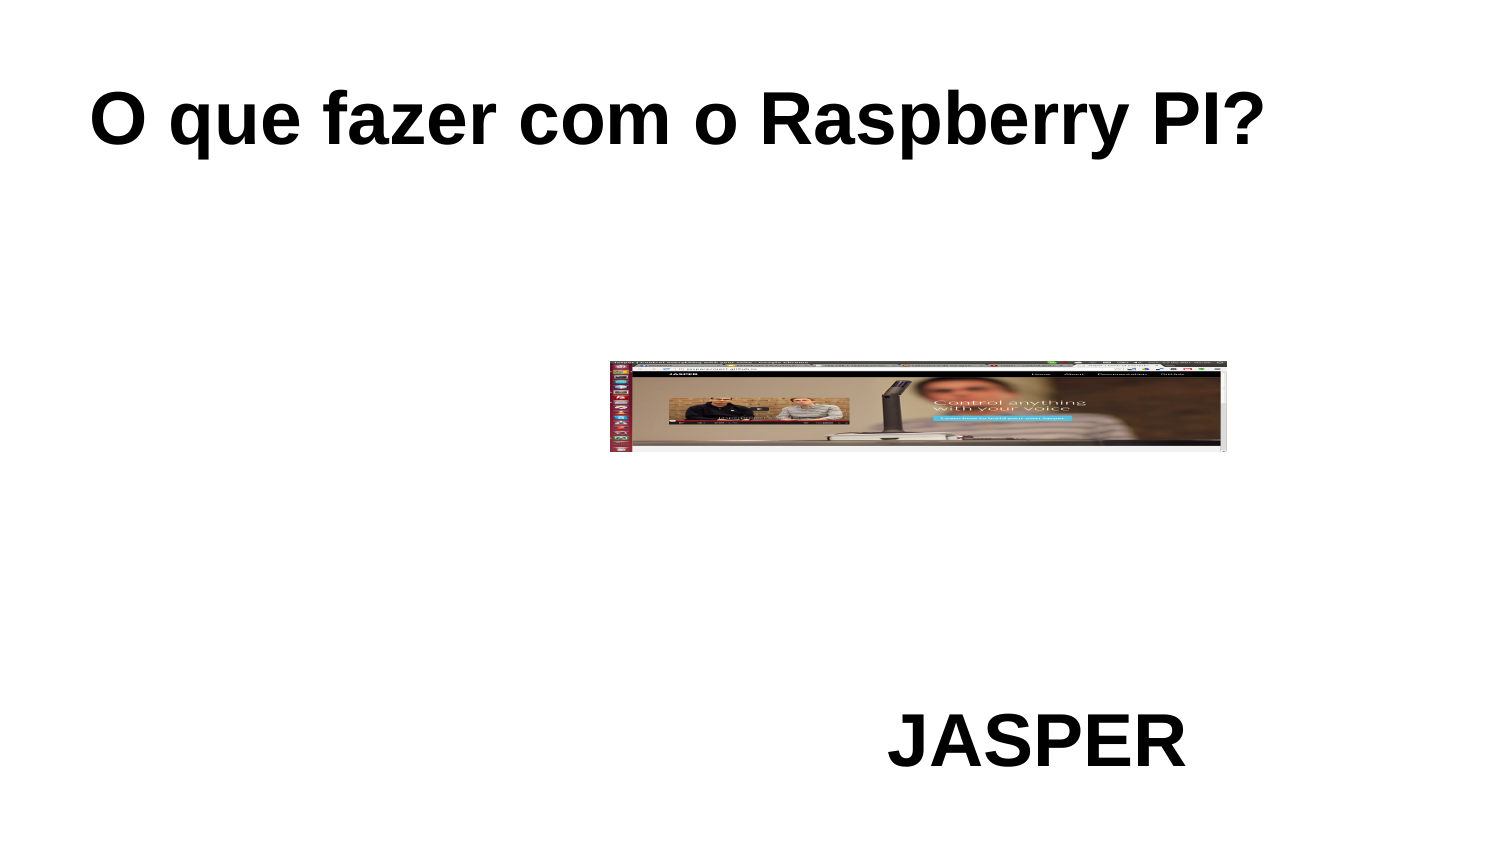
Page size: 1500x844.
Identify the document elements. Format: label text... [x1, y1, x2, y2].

text_box O que fazer com o Raspberry PI? [75, 33, 1425, 175]
picture [103, 191, 1426, 792]
